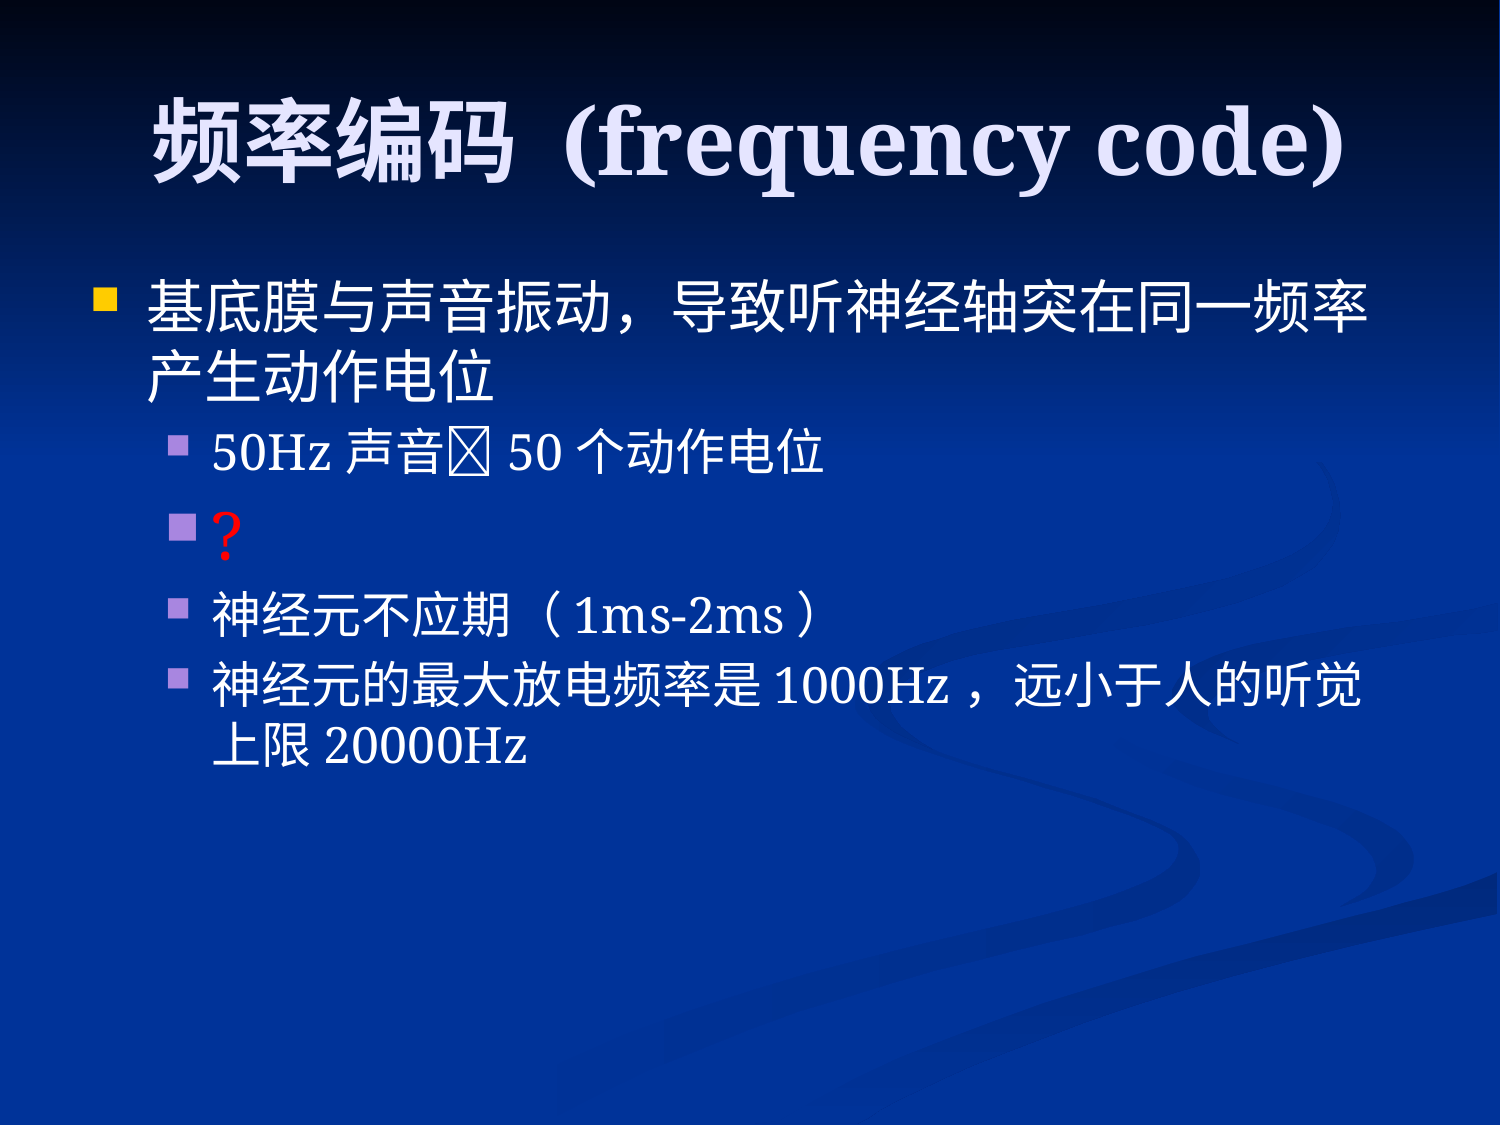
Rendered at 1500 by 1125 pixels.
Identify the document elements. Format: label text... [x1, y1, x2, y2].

title 频率编码 (frequency code) [75, 45, 1425, 233]
list 基底膜与声音振动，导致听神经轴突在同一频率产生动作电位 50Hz声音50个动作电位 ? 神经元不应期（1ms-2ms） 神经元的最大放电频率是1000Hz，远小于人的听觉上限20000Hz [75, 262, 1425, 480]
